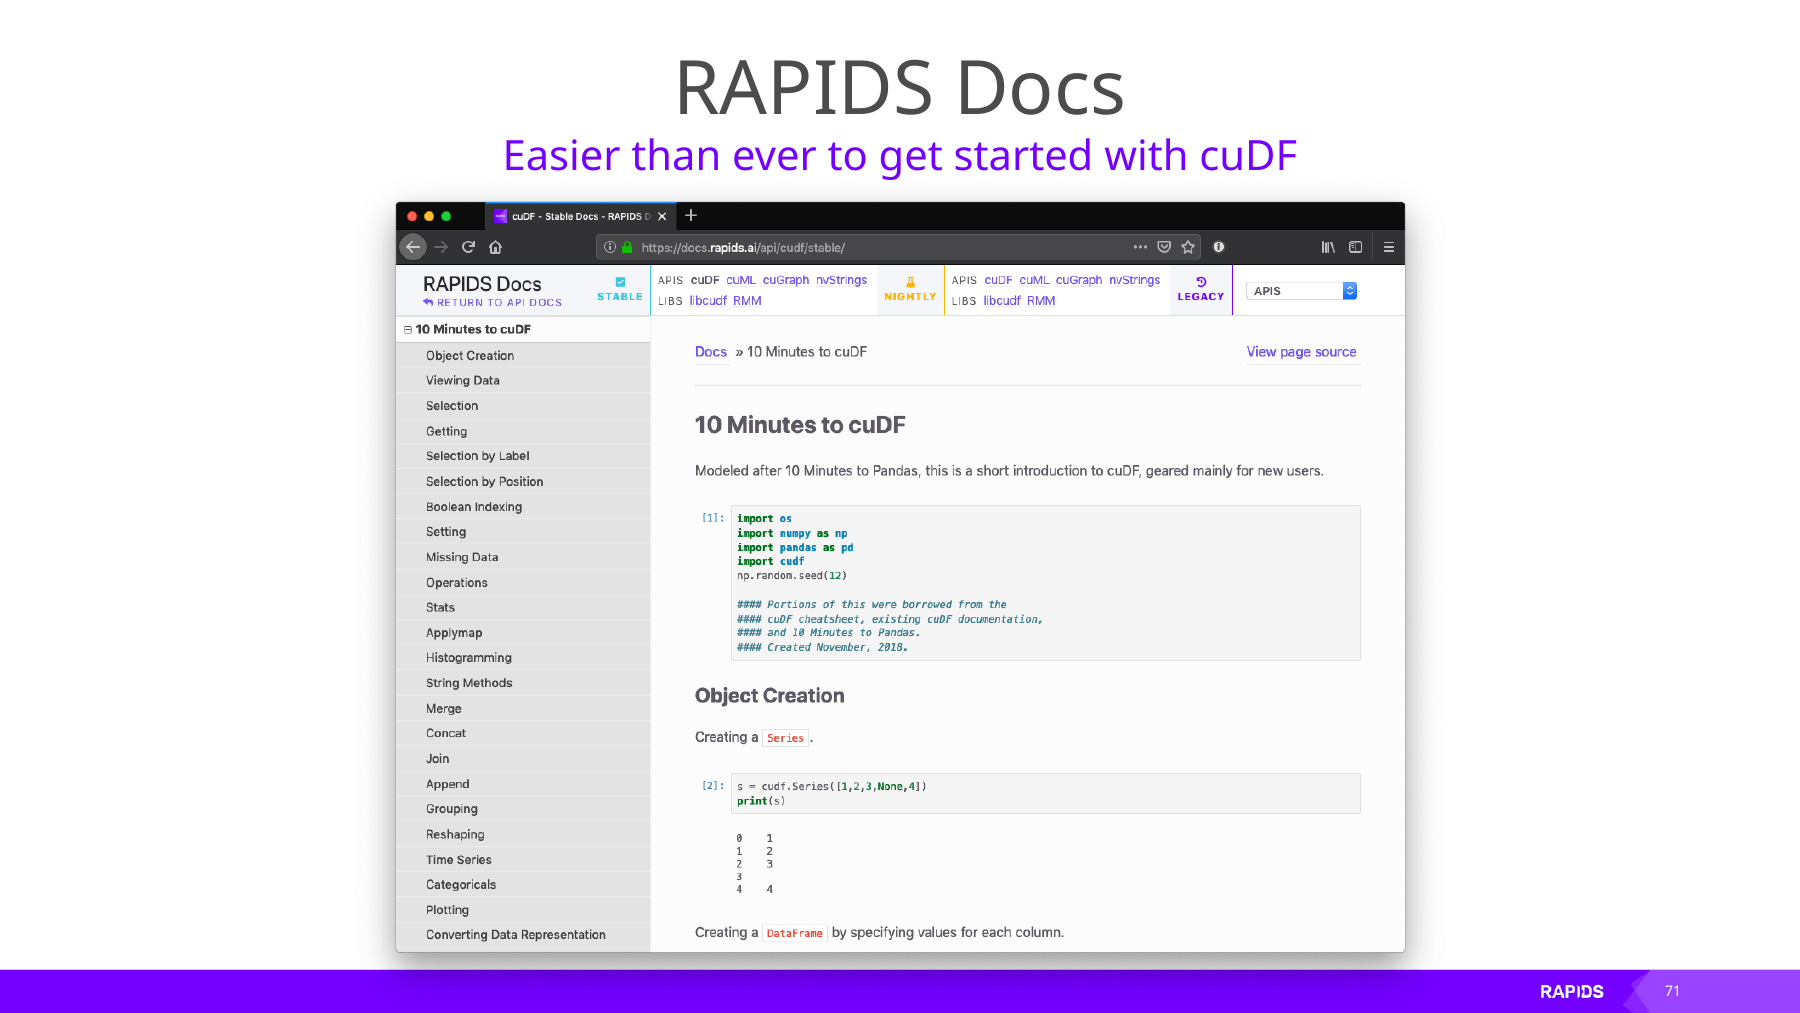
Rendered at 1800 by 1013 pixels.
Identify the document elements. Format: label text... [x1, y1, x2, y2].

title RAPIDS Docs [81, 40, 1719, 126]
picture [0, 0, 1800, 1013]
list Easier than ever to get started with cuDF [81, 126, 1719, 213]
